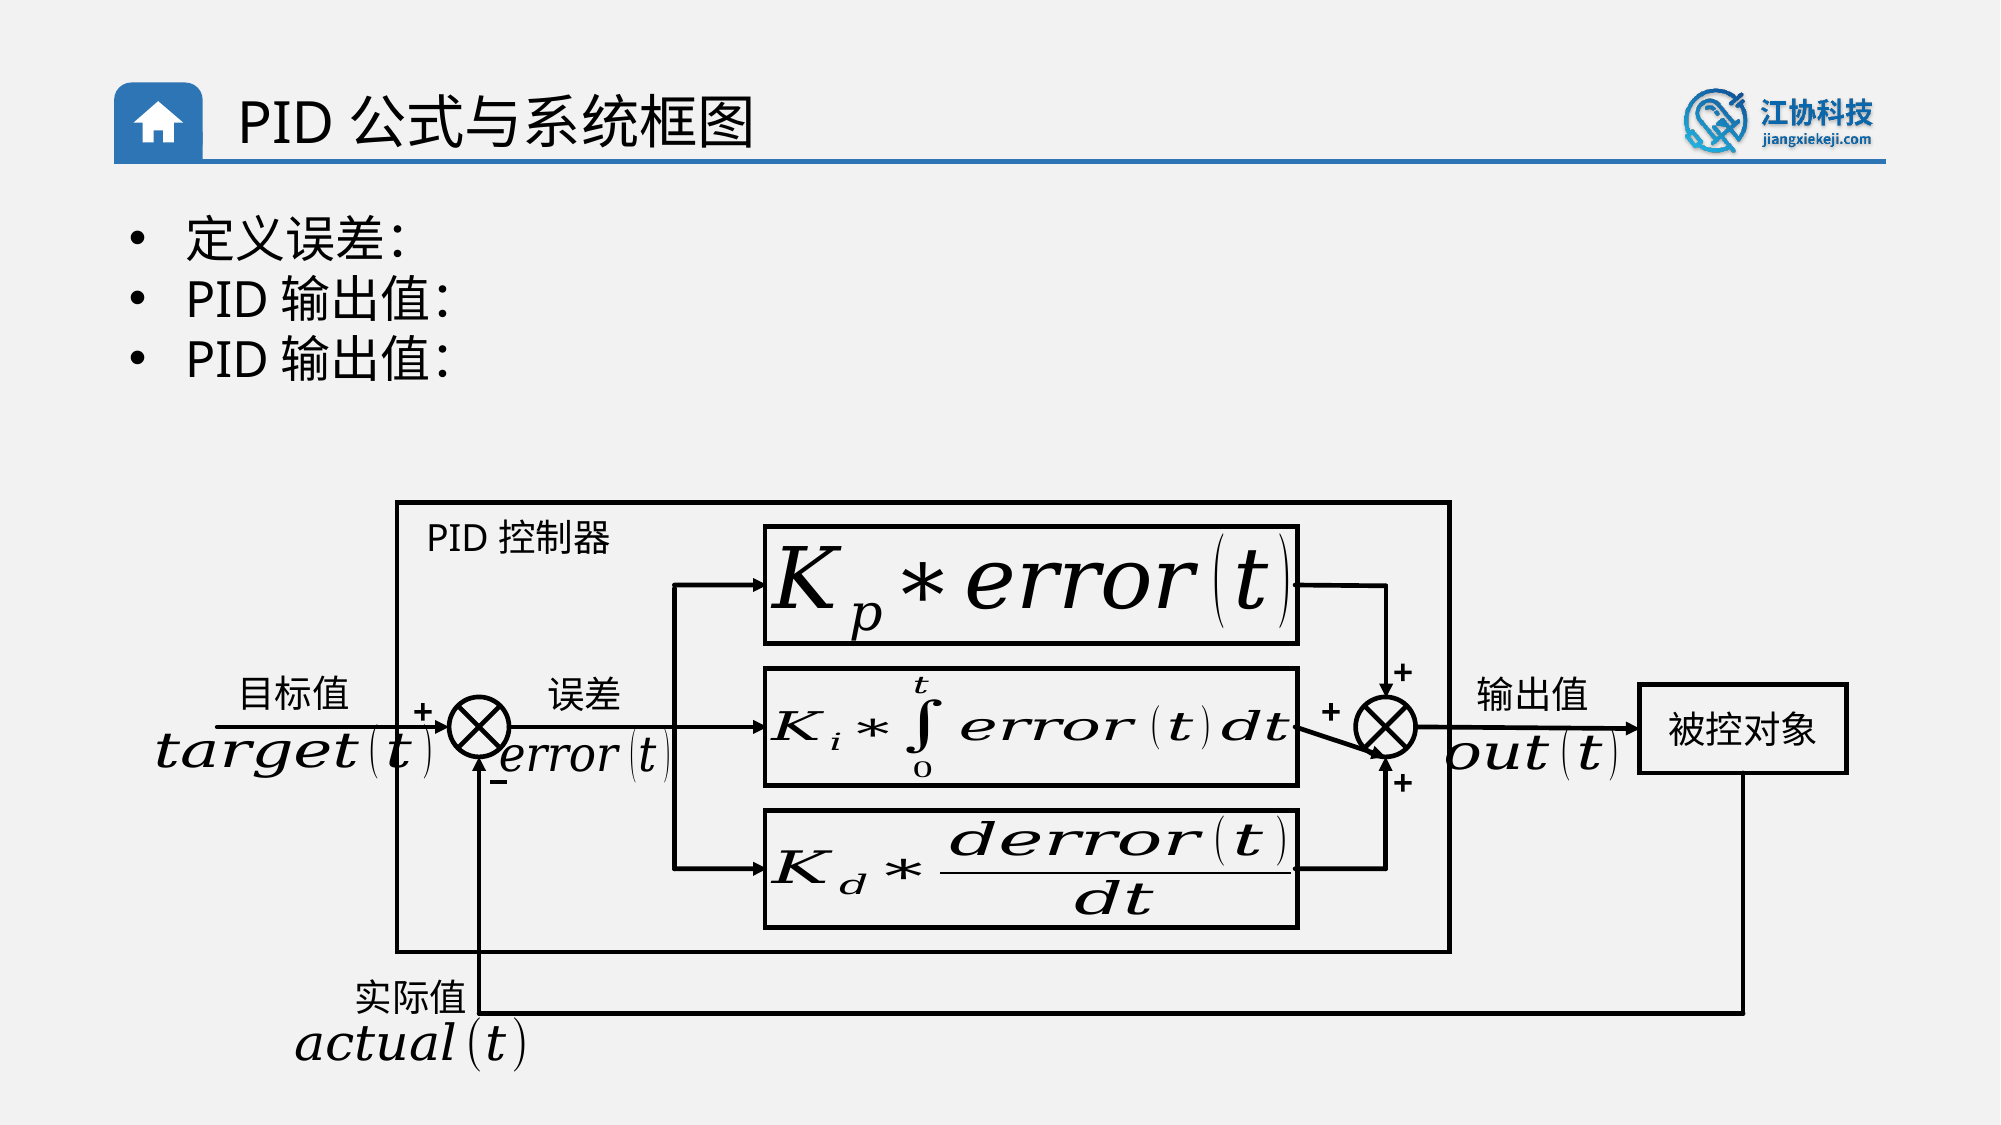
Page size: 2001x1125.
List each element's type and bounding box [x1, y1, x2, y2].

text_box [153, 502, 1847, 1075]
text_box [114, 76, 1886, 166]
